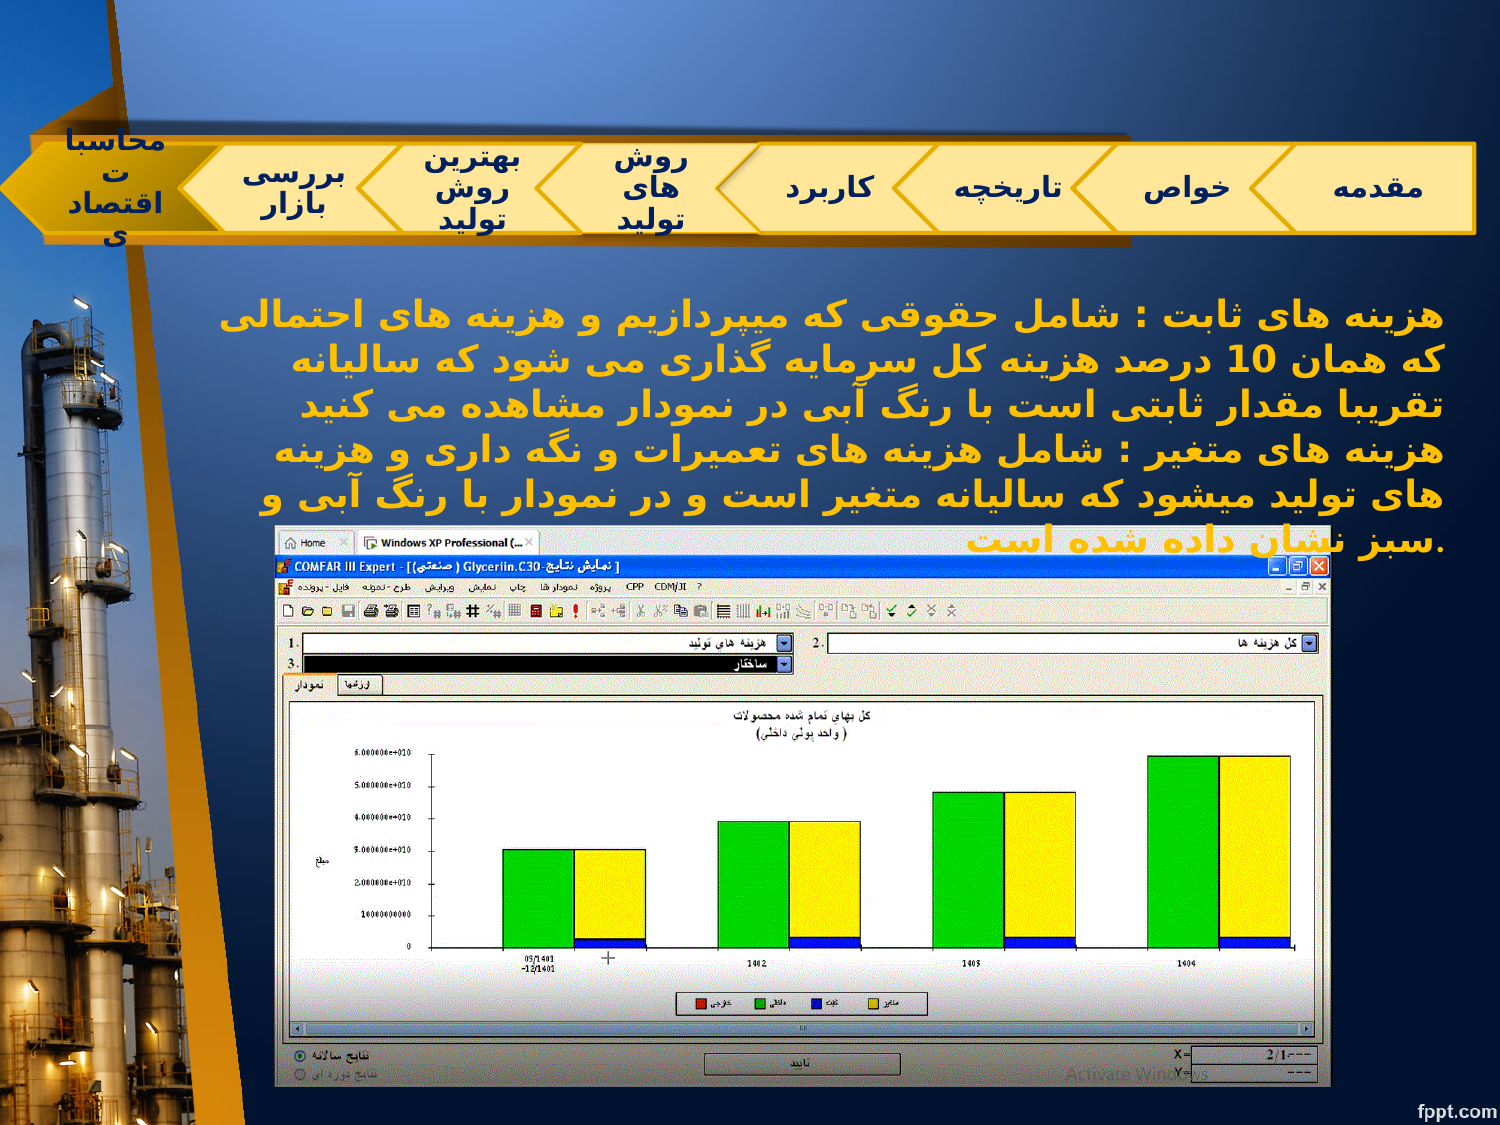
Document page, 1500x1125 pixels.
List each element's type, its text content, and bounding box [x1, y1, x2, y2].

text_box هزینه های ثابت : شامل حقوقی که میپردازیم و هزینه های احتمالی که همان 10 درصد هزینه کل سرمایه گذاری می شود که سالیانه تقریبا مقدار ثابتی است با رنگ آبی در نمودار مشاهده می کنید هزینه های متغیر : شامل هزینه های تعمیرات و نگه داری و هزینه های تولید میشود که سالیانه متغیر است و در نمودار با رنگ آبی و سبز نشان داده شده است. [178, 421, 1460, 568]
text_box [0, 0, 1476, 413]
picture [0, 0, 1500, 1125]
